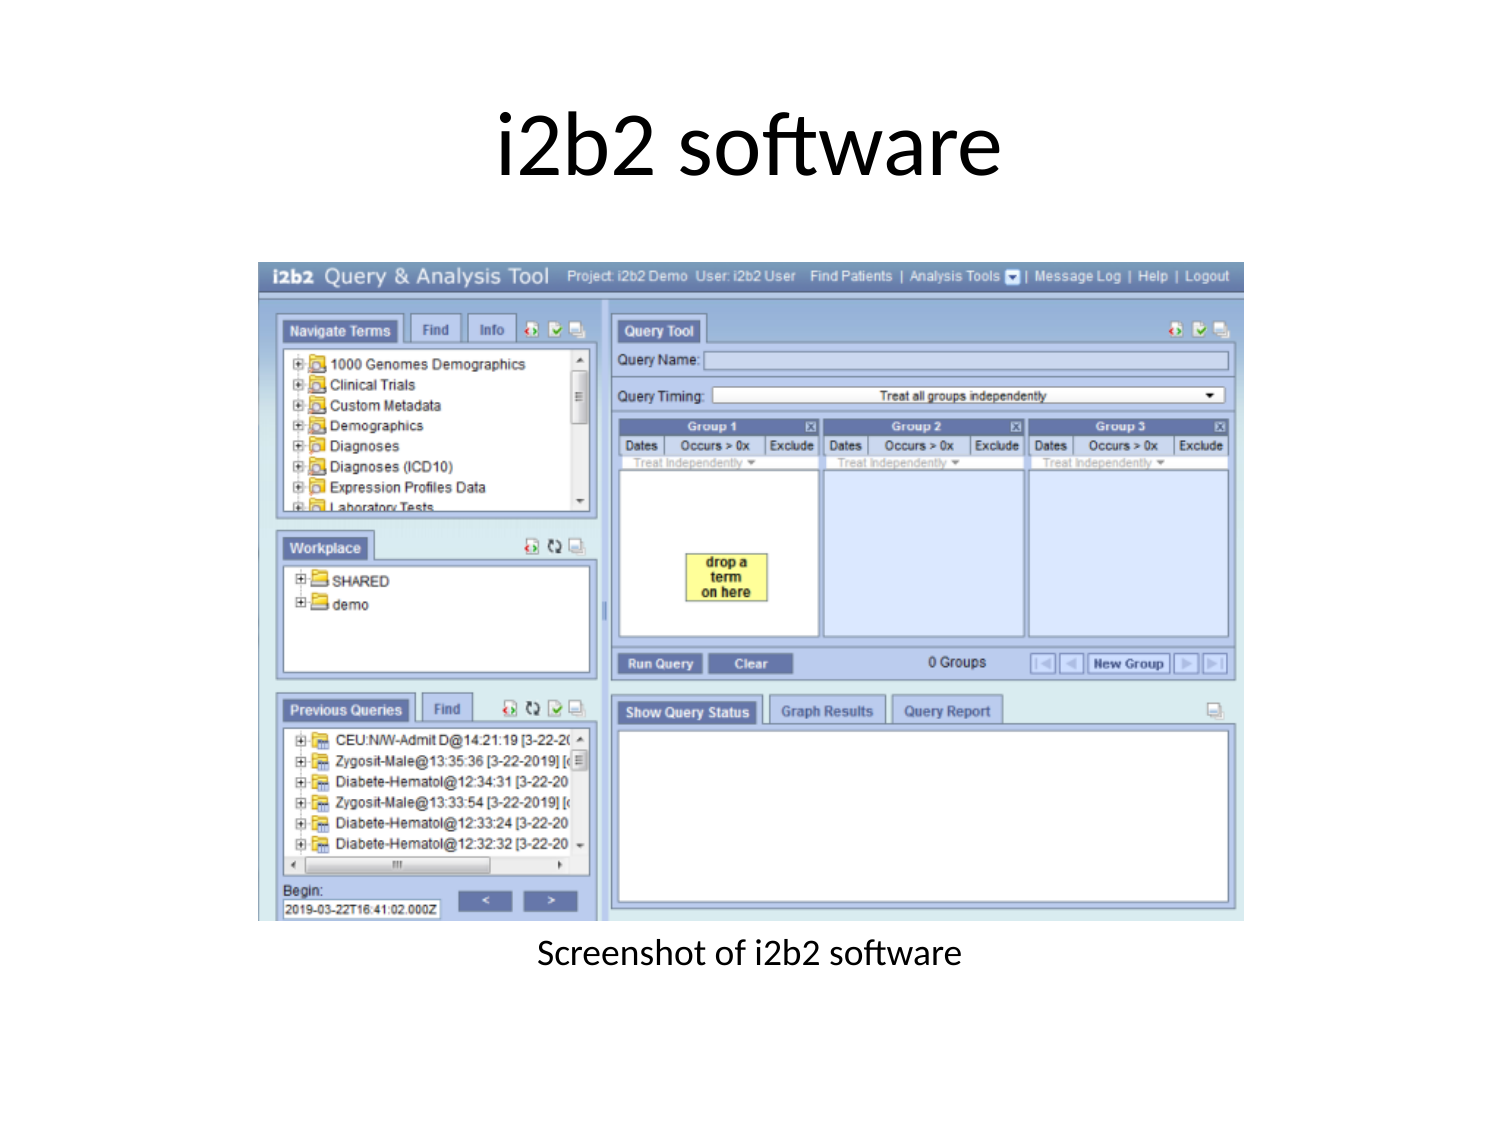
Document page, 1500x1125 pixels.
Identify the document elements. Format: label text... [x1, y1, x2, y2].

text_box Screenshot of i2b2 software [74, 920, 1425, 1005]
picture [257, 262, 1244, 921]
title i2b2 software [75, 45, 1425, 233]
